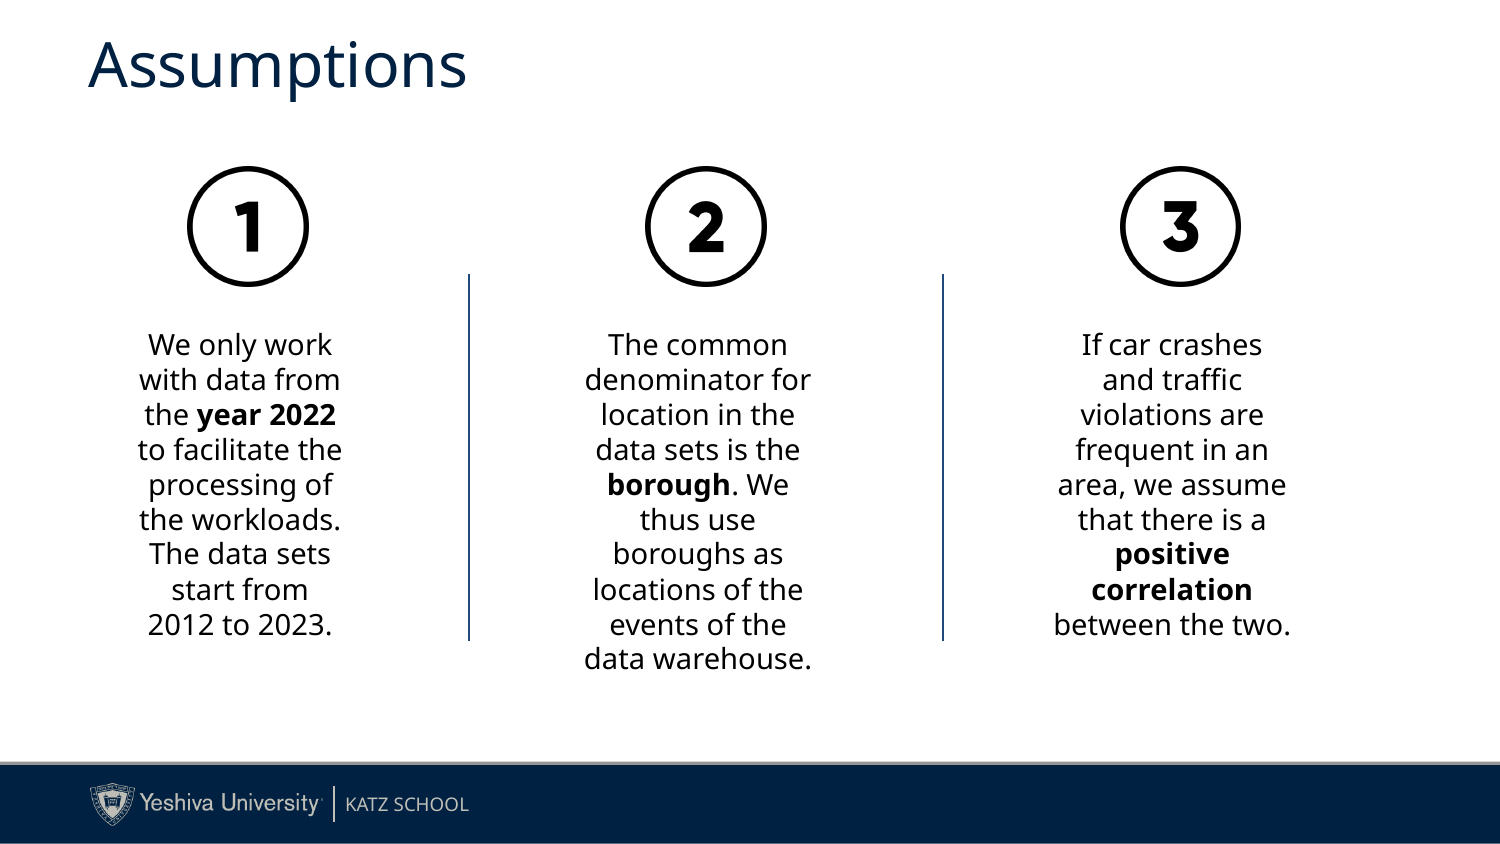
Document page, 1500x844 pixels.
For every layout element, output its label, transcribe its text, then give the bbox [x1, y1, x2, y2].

picture [90, 783, 323, 826]
picture [1119, 165, 1241, 287]
picture [187, 165, 309, 287]
list We only work with data from the year 2022 to facilitate the processing of the workloads. The data sets start from 2012 to 2023. [63, 281, 433, 709]
picture [645, 165, 767, 287]
title Assumptions [0, 0, 1498, 179]
list The common denominator for location in the data sets is the borough. We thus use boroughs as locations of the events of the data warehouse. [504, 281, 908, 709]
list If car crashes and traffic violations are frequent in an area, we assume that there is a positive correlation between the two. [979, 281, 1382, 709]
